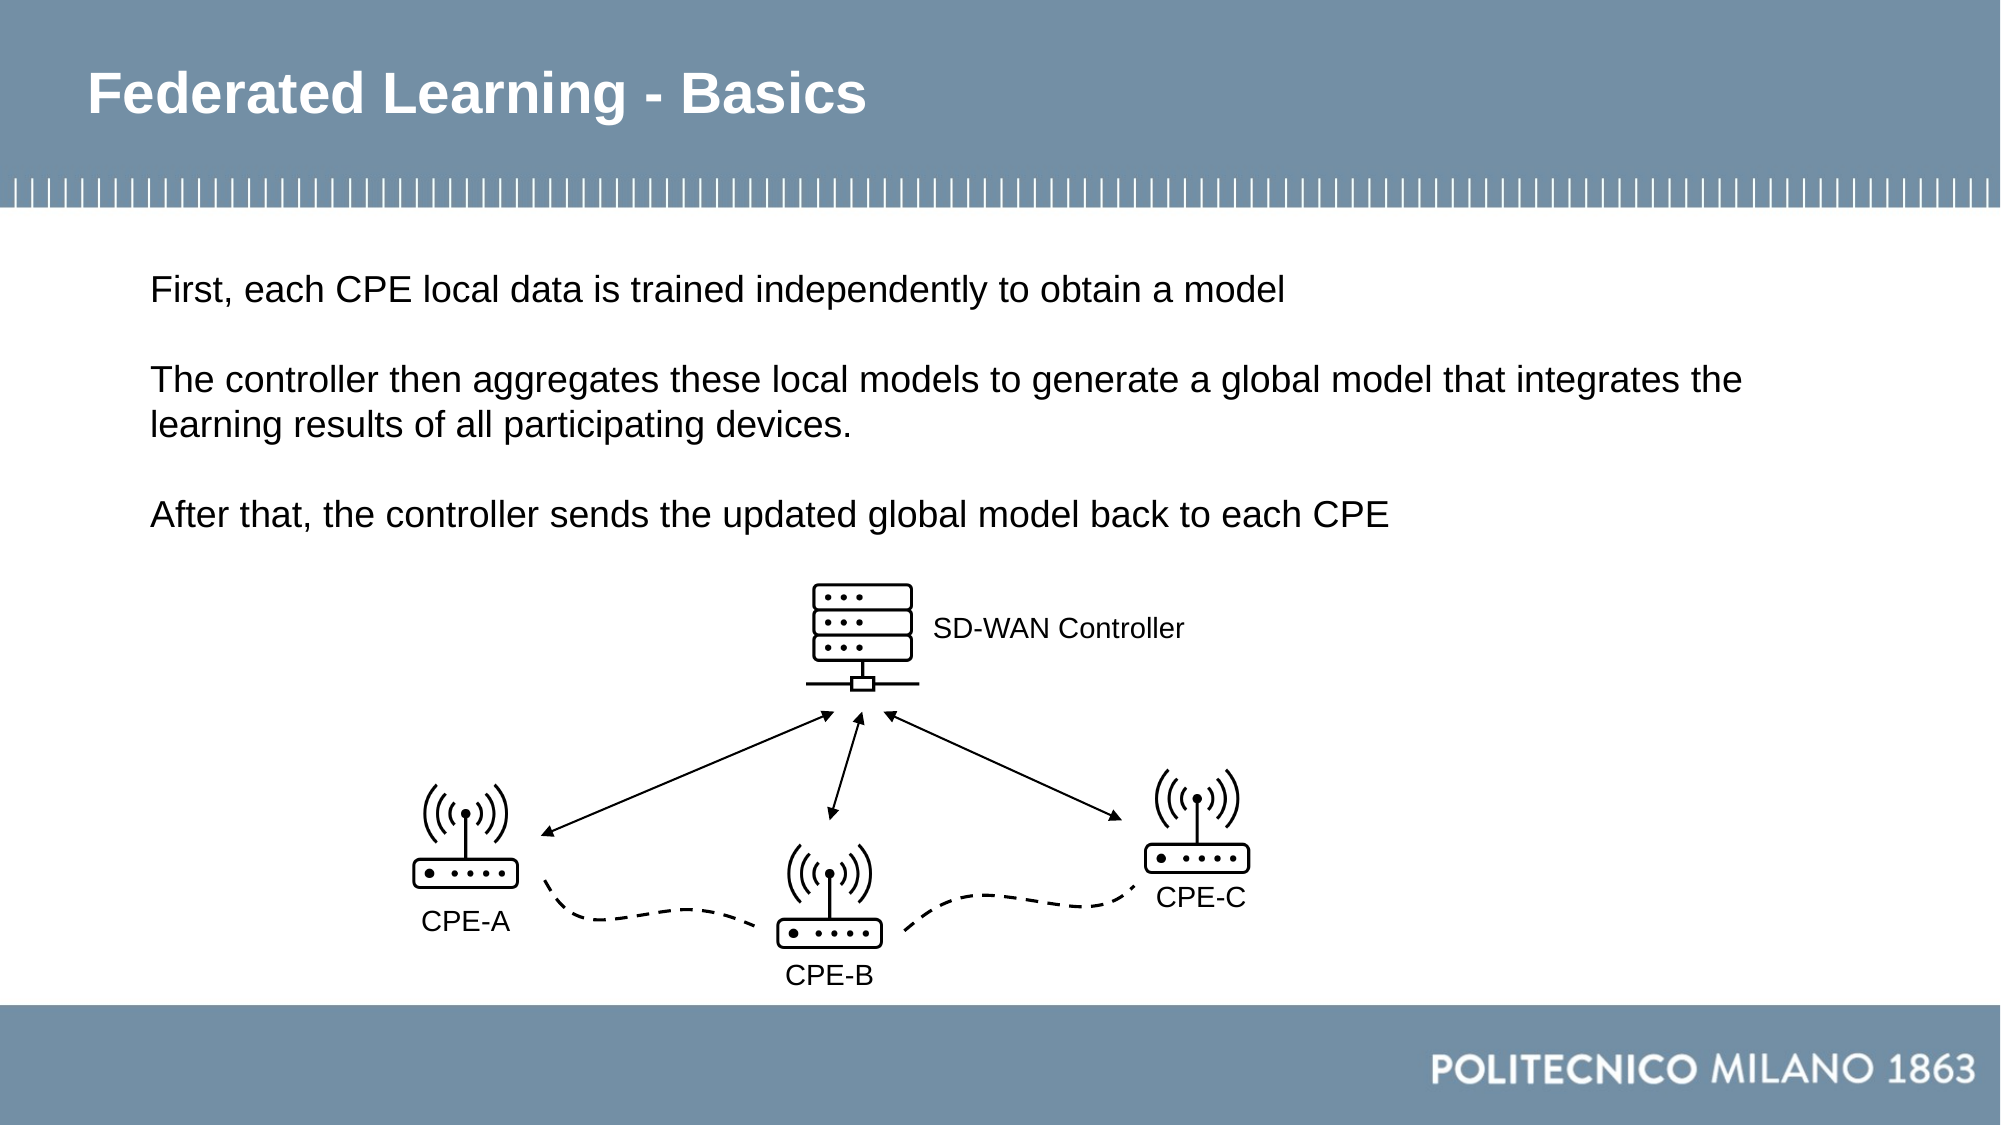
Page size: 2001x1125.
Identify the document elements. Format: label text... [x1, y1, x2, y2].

text_box CPE-C [1141, 896, 1262, 921]
picture [0, 0, 2001, 1125]
text_box First, each CPE local data is trained independently to obtain a model The controller then aggregates these local models to generate a global model that integrates the learning results of all participating devices. After that, the controller sends the updated global model back to each CPE [135, 257, 1818, 543]
text_box CPE-A [406, 911, 526, 945]
text_box [544, 880, 754, 926]
text_box CPE-B [770, 971, 890, 999]
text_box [829, 711, 863, 821]
text_box SD-WAN Controller [938, 602, 1201, 652]
text_box [905, 888, 1123, 931]
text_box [540, 711, 835, 836]
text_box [883, 711, 1122, 821]
title Federated Learning - Basics [72, 22, 1920, 167]
